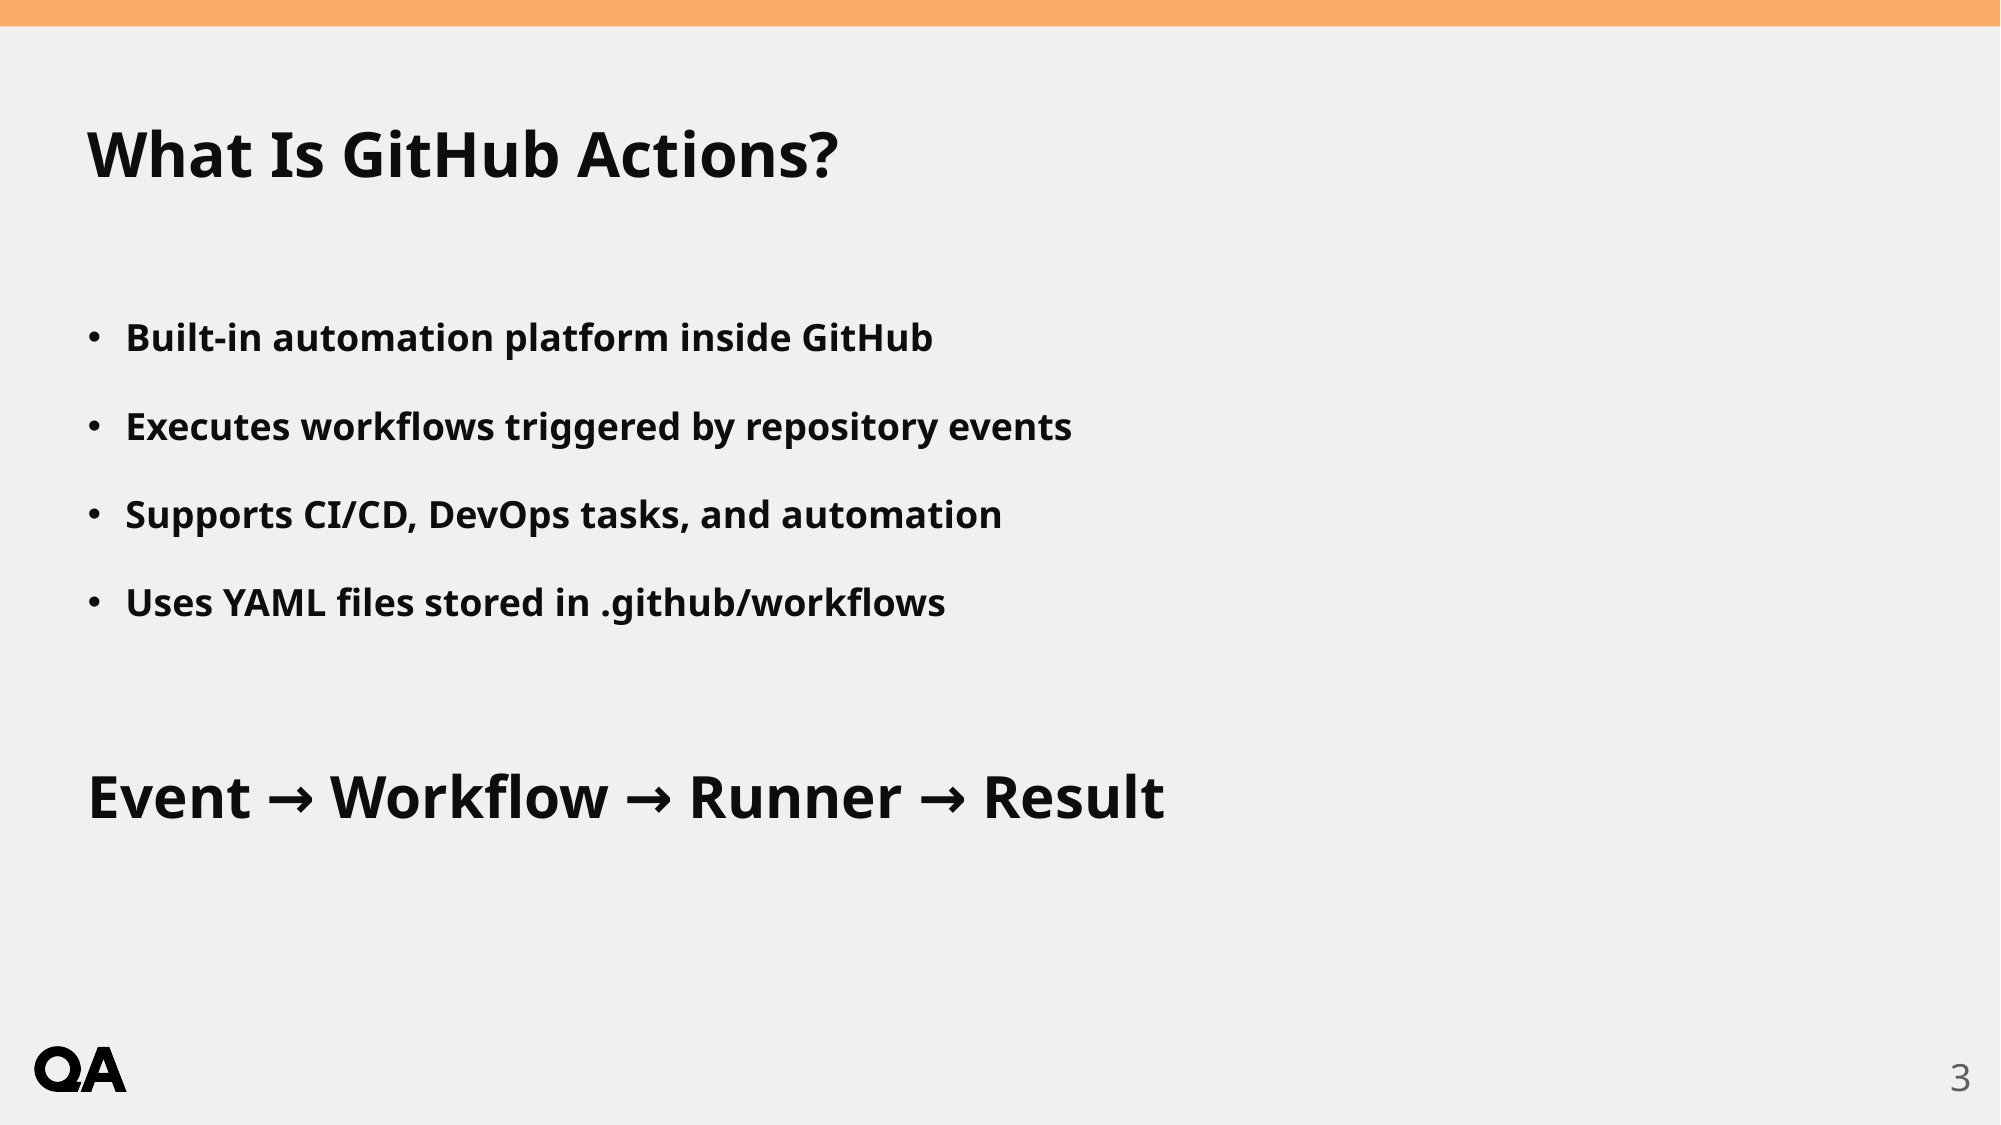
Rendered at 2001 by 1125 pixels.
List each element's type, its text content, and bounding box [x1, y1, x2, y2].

slide_number 3 [1536, 1049, 1987, 1110]
picture [0, 0, 2001, 1125]
title What Is GitHub Actions? [72, 82, 1928, 223]
list Built‑in automation platform inside GitHub Executes workflows triggered by repository events Supports CI/CD, DevOps tasks, and automation Uses YAML files stored in .github/workflows Event → Workflow → Runner → Result [72, 284, 1928, 998]
